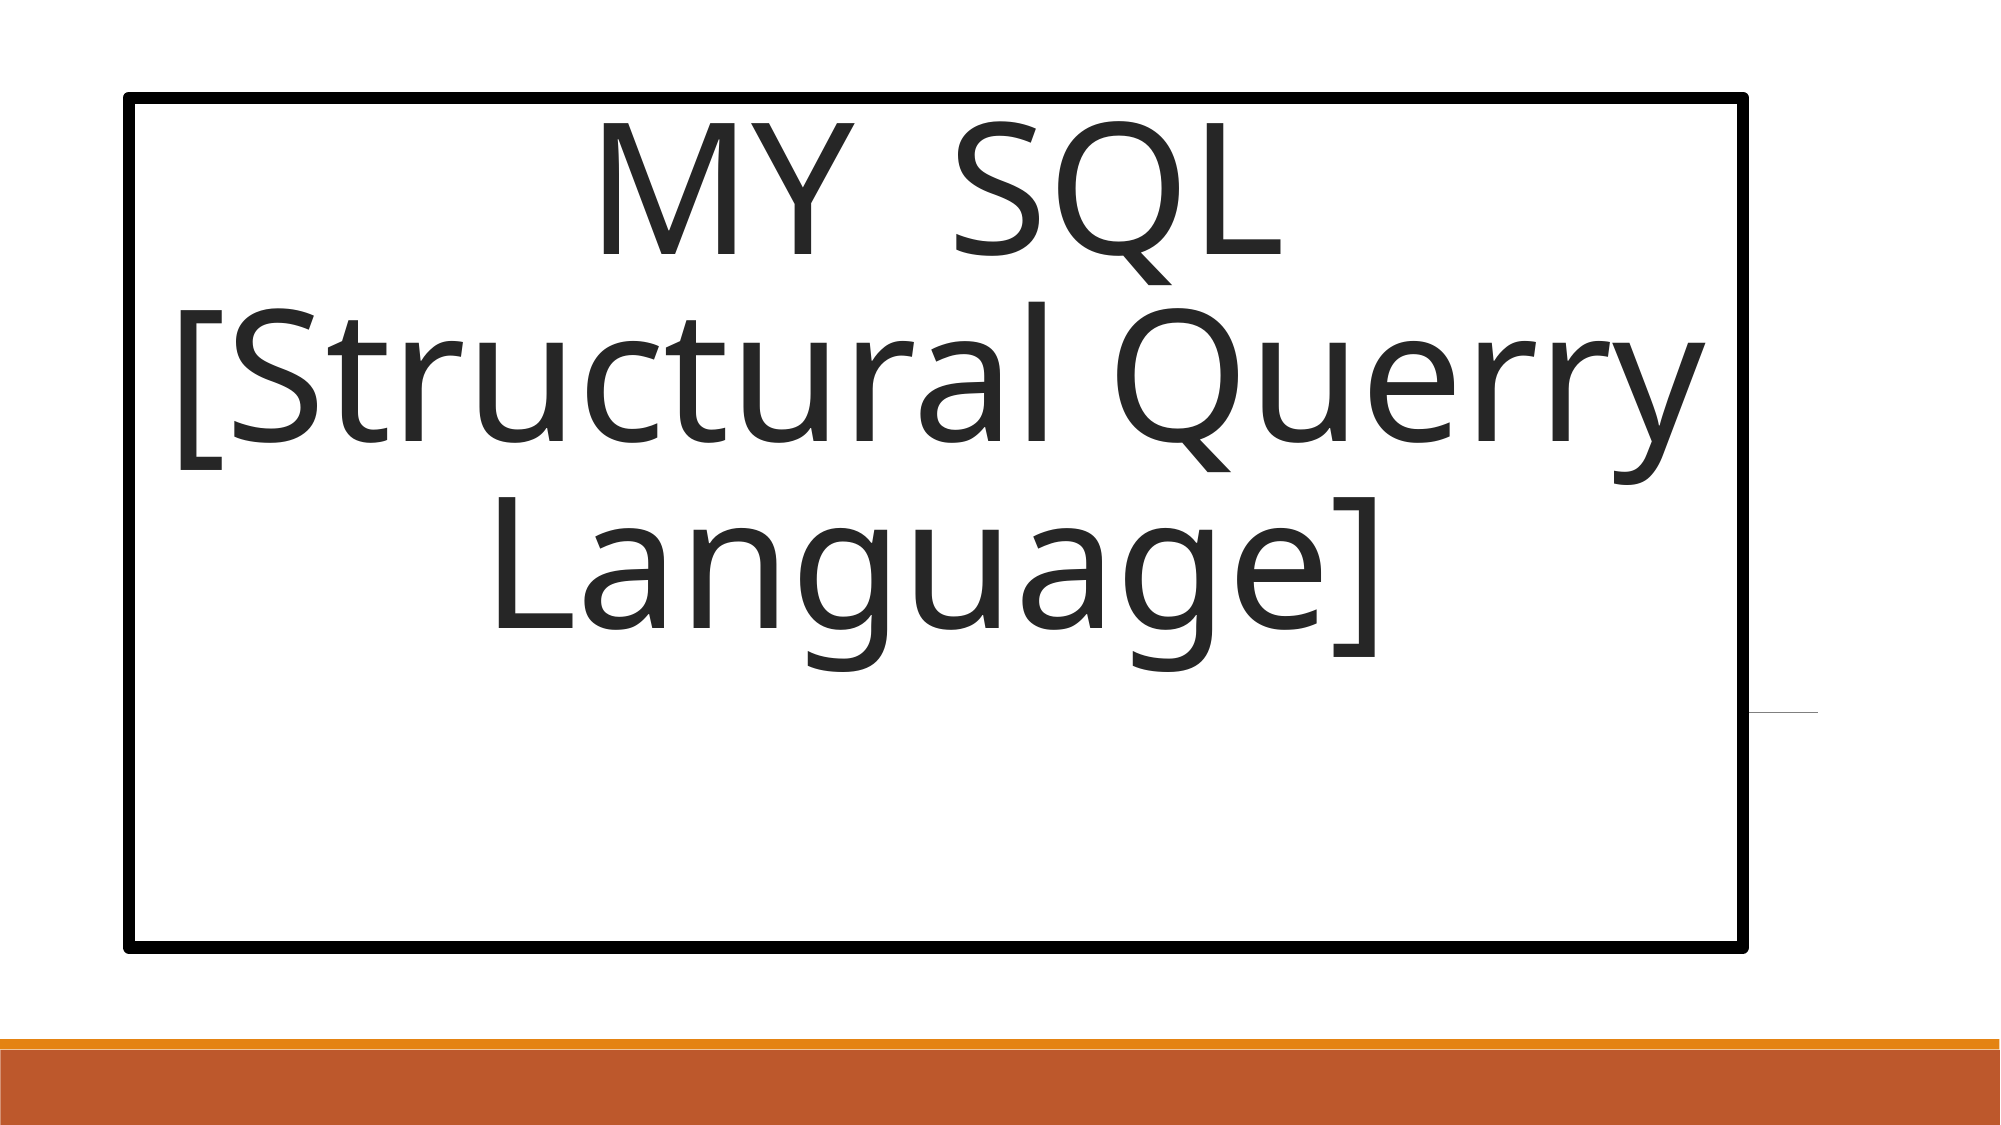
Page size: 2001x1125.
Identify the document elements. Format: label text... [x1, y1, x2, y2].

title MY SQL [Structural Querry Language] [128, 97, 1744, 949]
